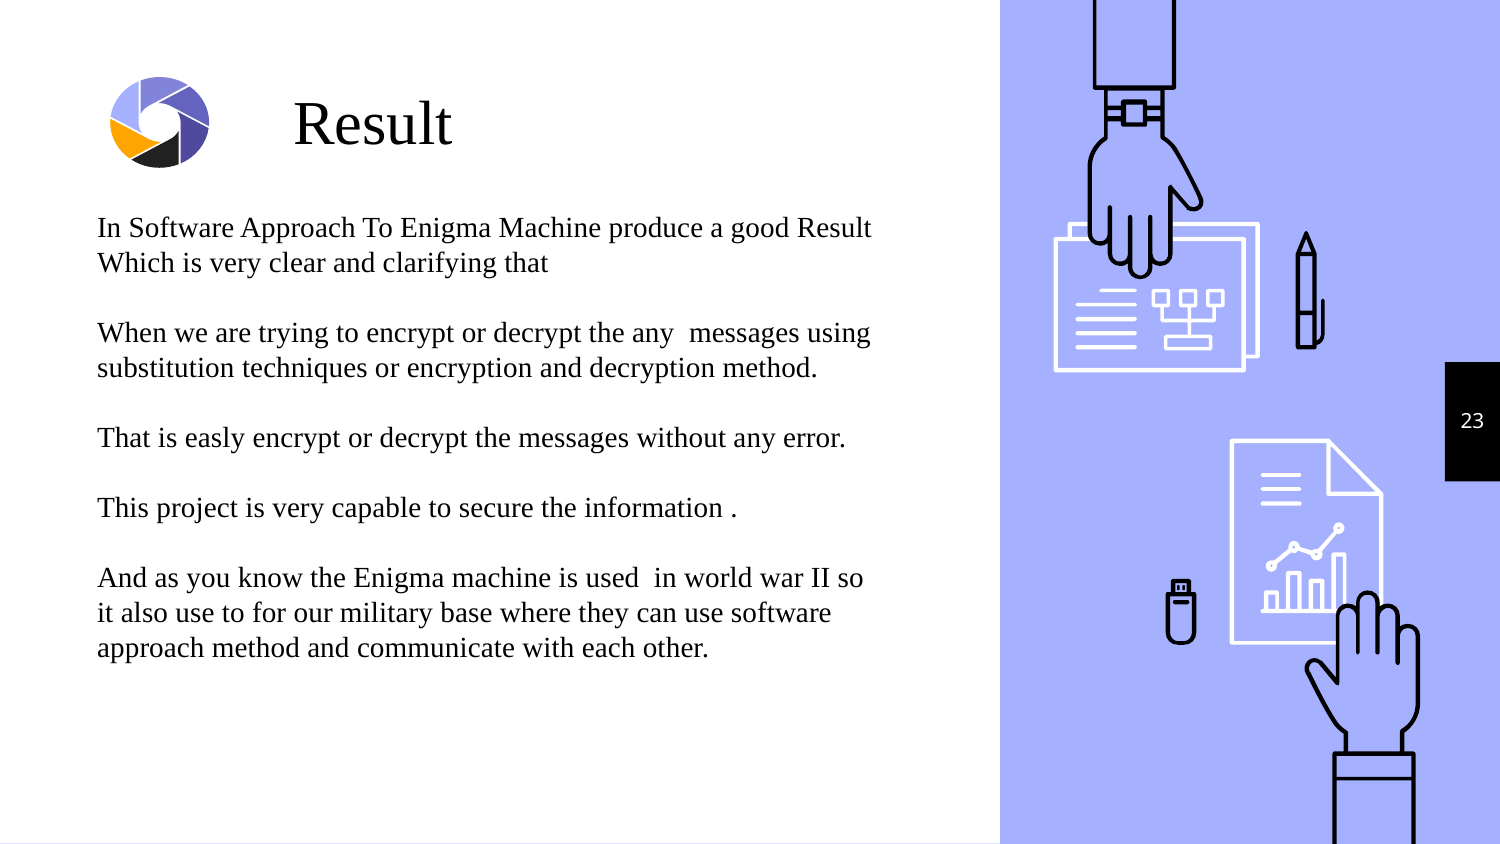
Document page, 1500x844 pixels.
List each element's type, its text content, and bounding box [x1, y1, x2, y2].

title Result [278, 81, 489, 173]
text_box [109, 76, 210, 168]
text_box In Software Approach To Enigma Machine produce a good Result Which is very clear and clarifying that When we are trying to encrypt or decrypt the any messages using substitution techniques or encryption and decryption method. That is easly encrypt or decrypt the messages without any error. This project is very capable to secure the information . And as you know the Enigma machine is used in world war II so it also use to for our military base where they can use software approach method and communicate with each other. [82, 201, 895, 671]
slide_number 23 [1444, 362, 1500, 482]
